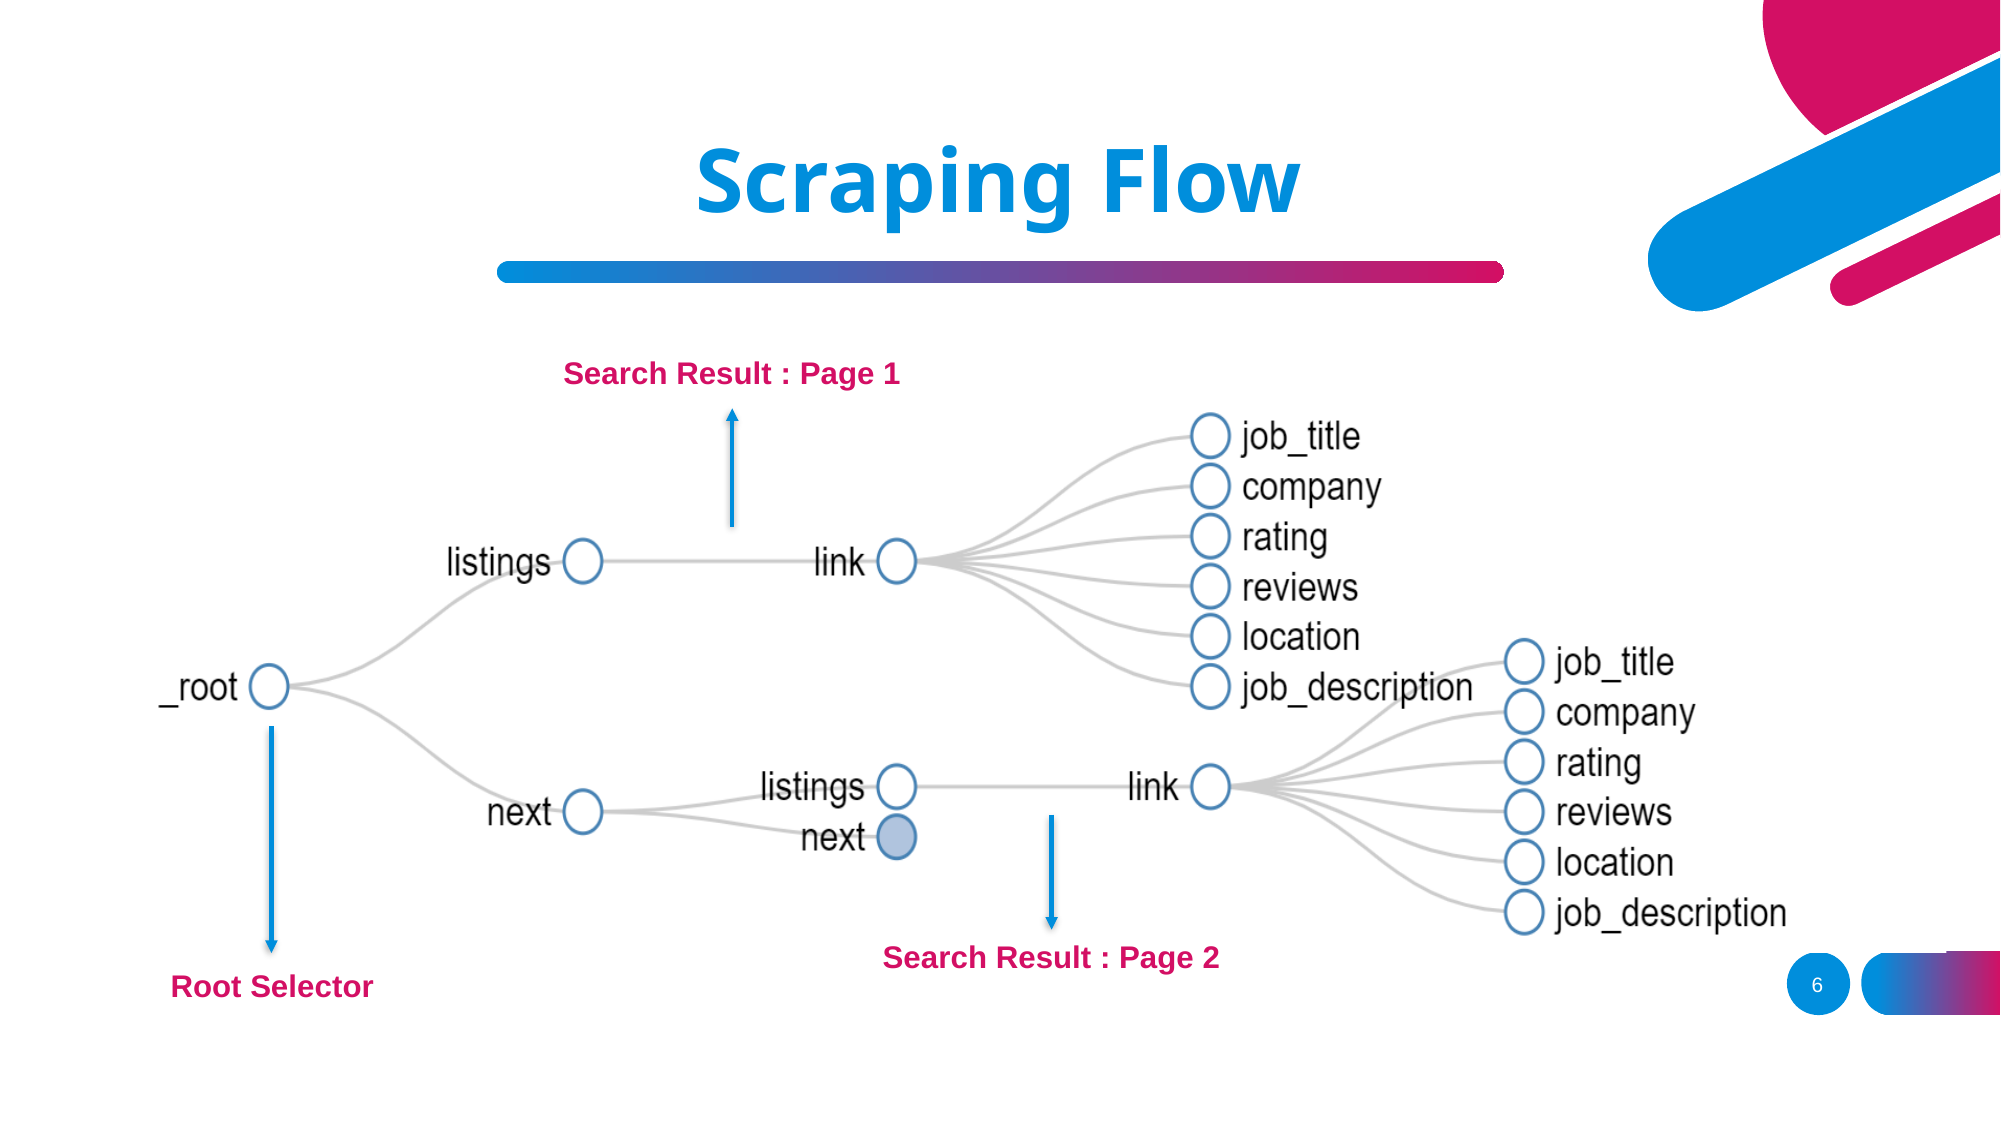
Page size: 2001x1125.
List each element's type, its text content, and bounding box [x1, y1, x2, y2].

text_box Search Result : Page 2 [863, 964, 1240, 982]
picture [107, 406, 1947, 953]
text_box Root Selector [137, 964, 408, 1011]
title Scraping Flow [136, 128, 1862, 240]
text_box Search Result : Page 1 [544, 345, 921, 399]
slide_number ‹#› [1772, 964, 1863, 1015]
